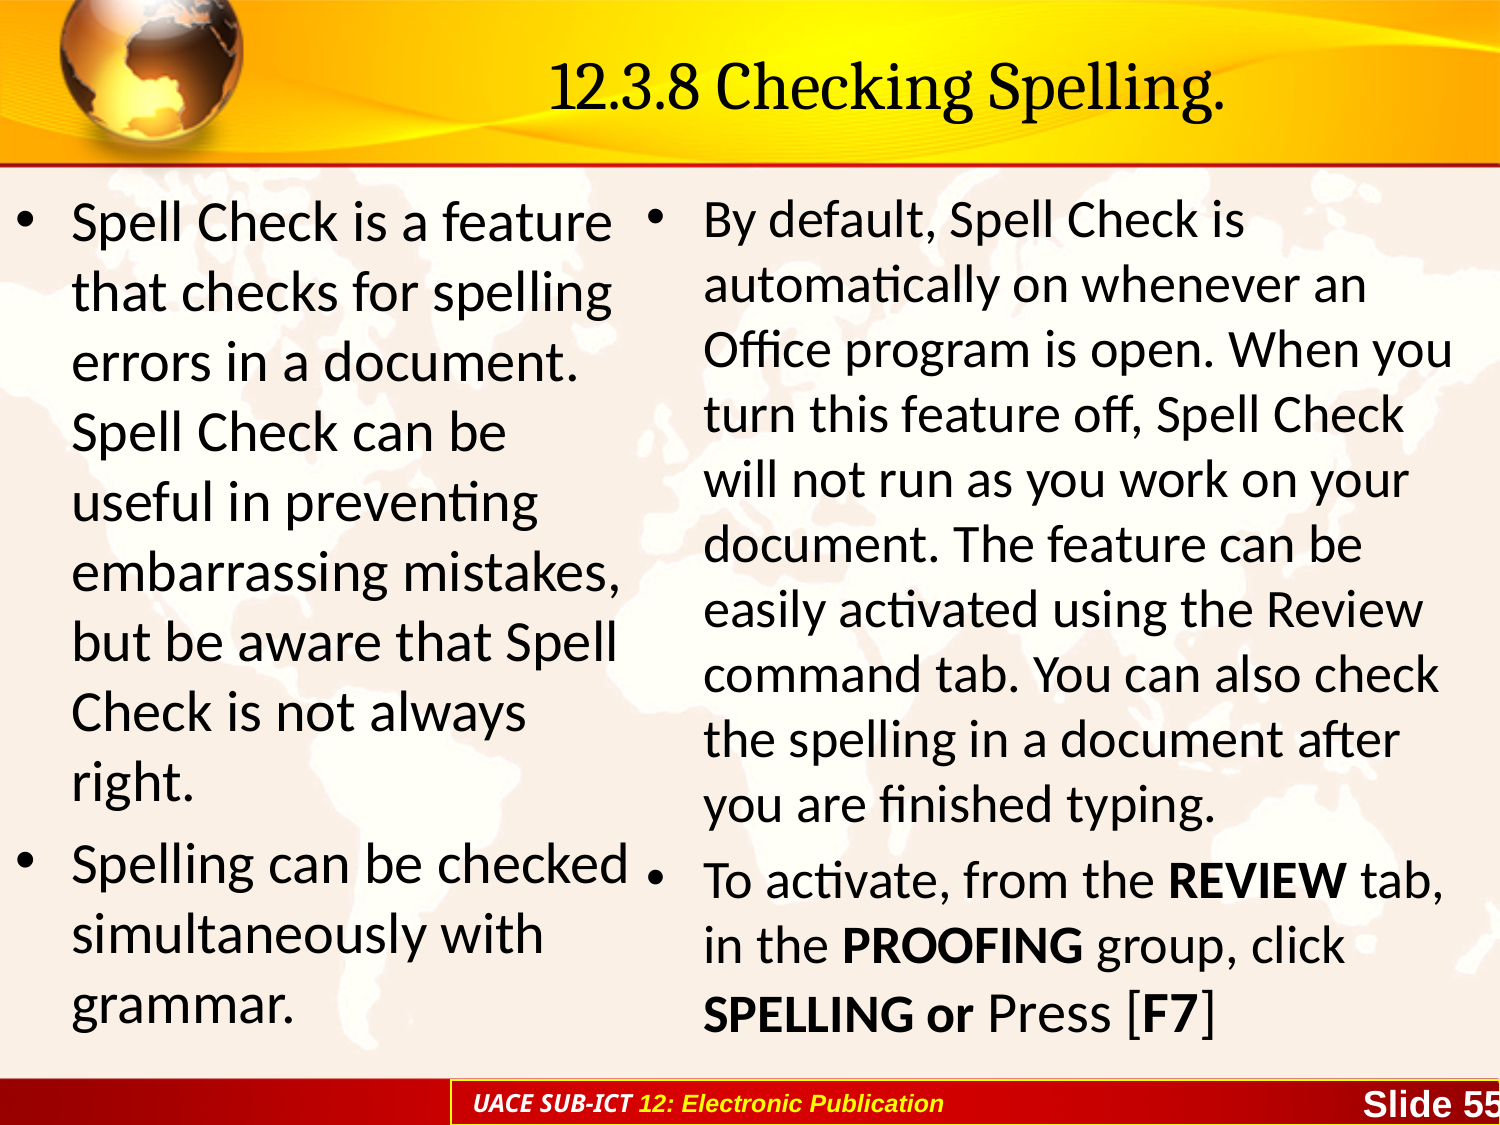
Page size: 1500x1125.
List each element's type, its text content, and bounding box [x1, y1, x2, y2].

list By default, Spell Check is automatically on whenever an Office program is open. When you turn this feature off, Spell Check will not run as you work on your document. The feature can be easily activated using the Review command tab. You can also check the spelling in a document after you are finished typing. To activate, from the REVIEW tab, in the PROOFING group, click SPELLING or Press [F7] [631, 175, 1500, 1079]
picture [0, 1079, 450, 1125]
list Spell Check is a feature that checks for spelling errors in a document. Spell Check can be useful in preventing embarrassing mistakes, but be aware that Spell Check is not always right. Spelling can be checked simultaneously with grammar. [0, 175, 631, 1079]
picture [1490, 1095, 1499, 1101]
picture [452, 1081, 1499, 1124]
title 12.3.8 Checking Spelling. [212, 0, 1500, 165]
picture [0, 0, 1500, 175]
